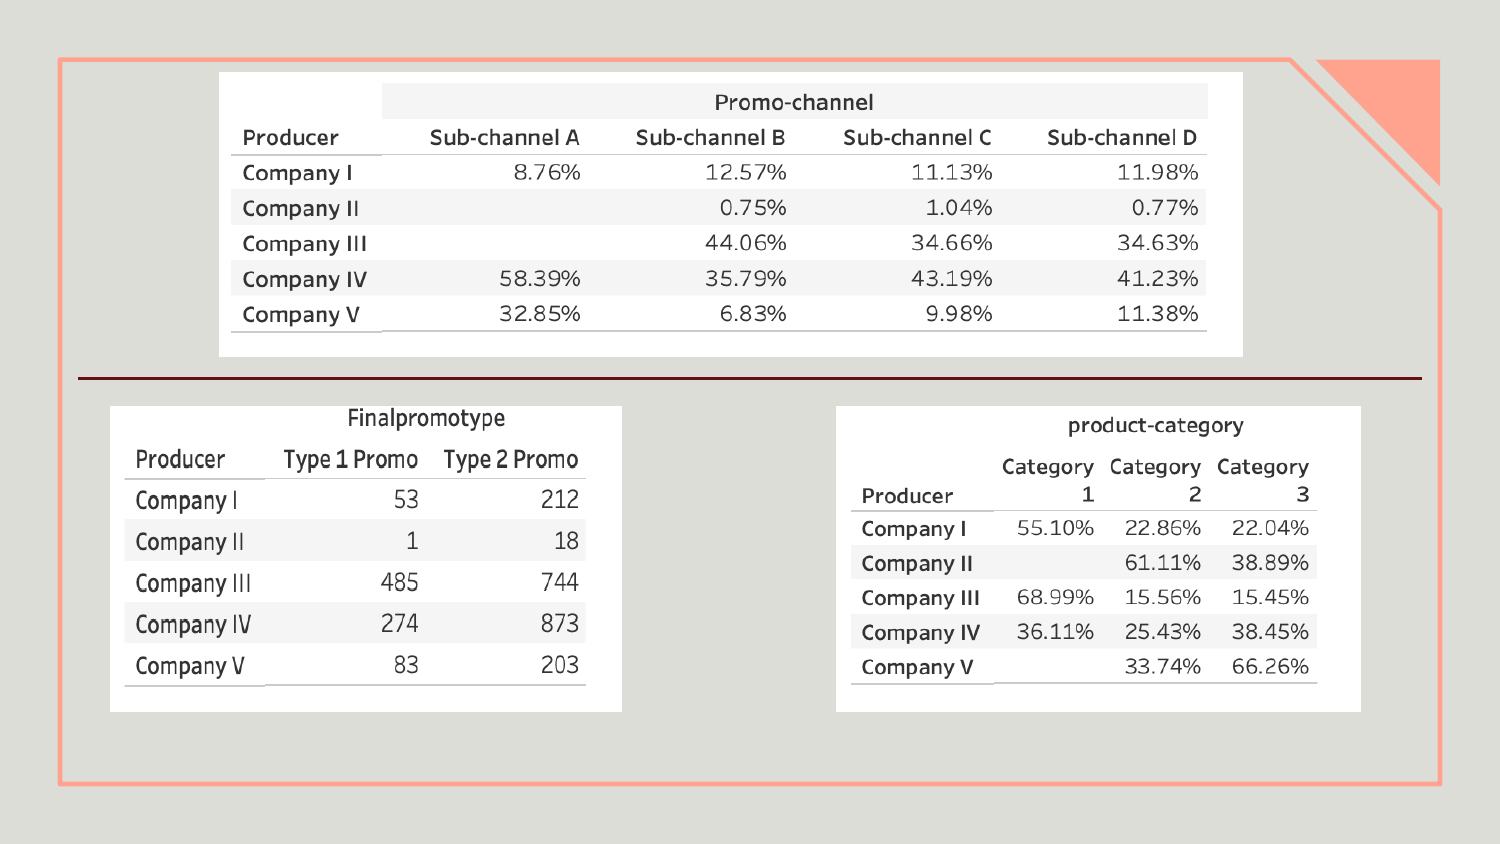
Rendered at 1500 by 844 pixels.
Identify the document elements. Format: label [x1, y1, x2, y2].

picture [110, 406, 622, 712]
picture [219, 72, 1243, 358]
picture [836, 406, 1361, 712]
